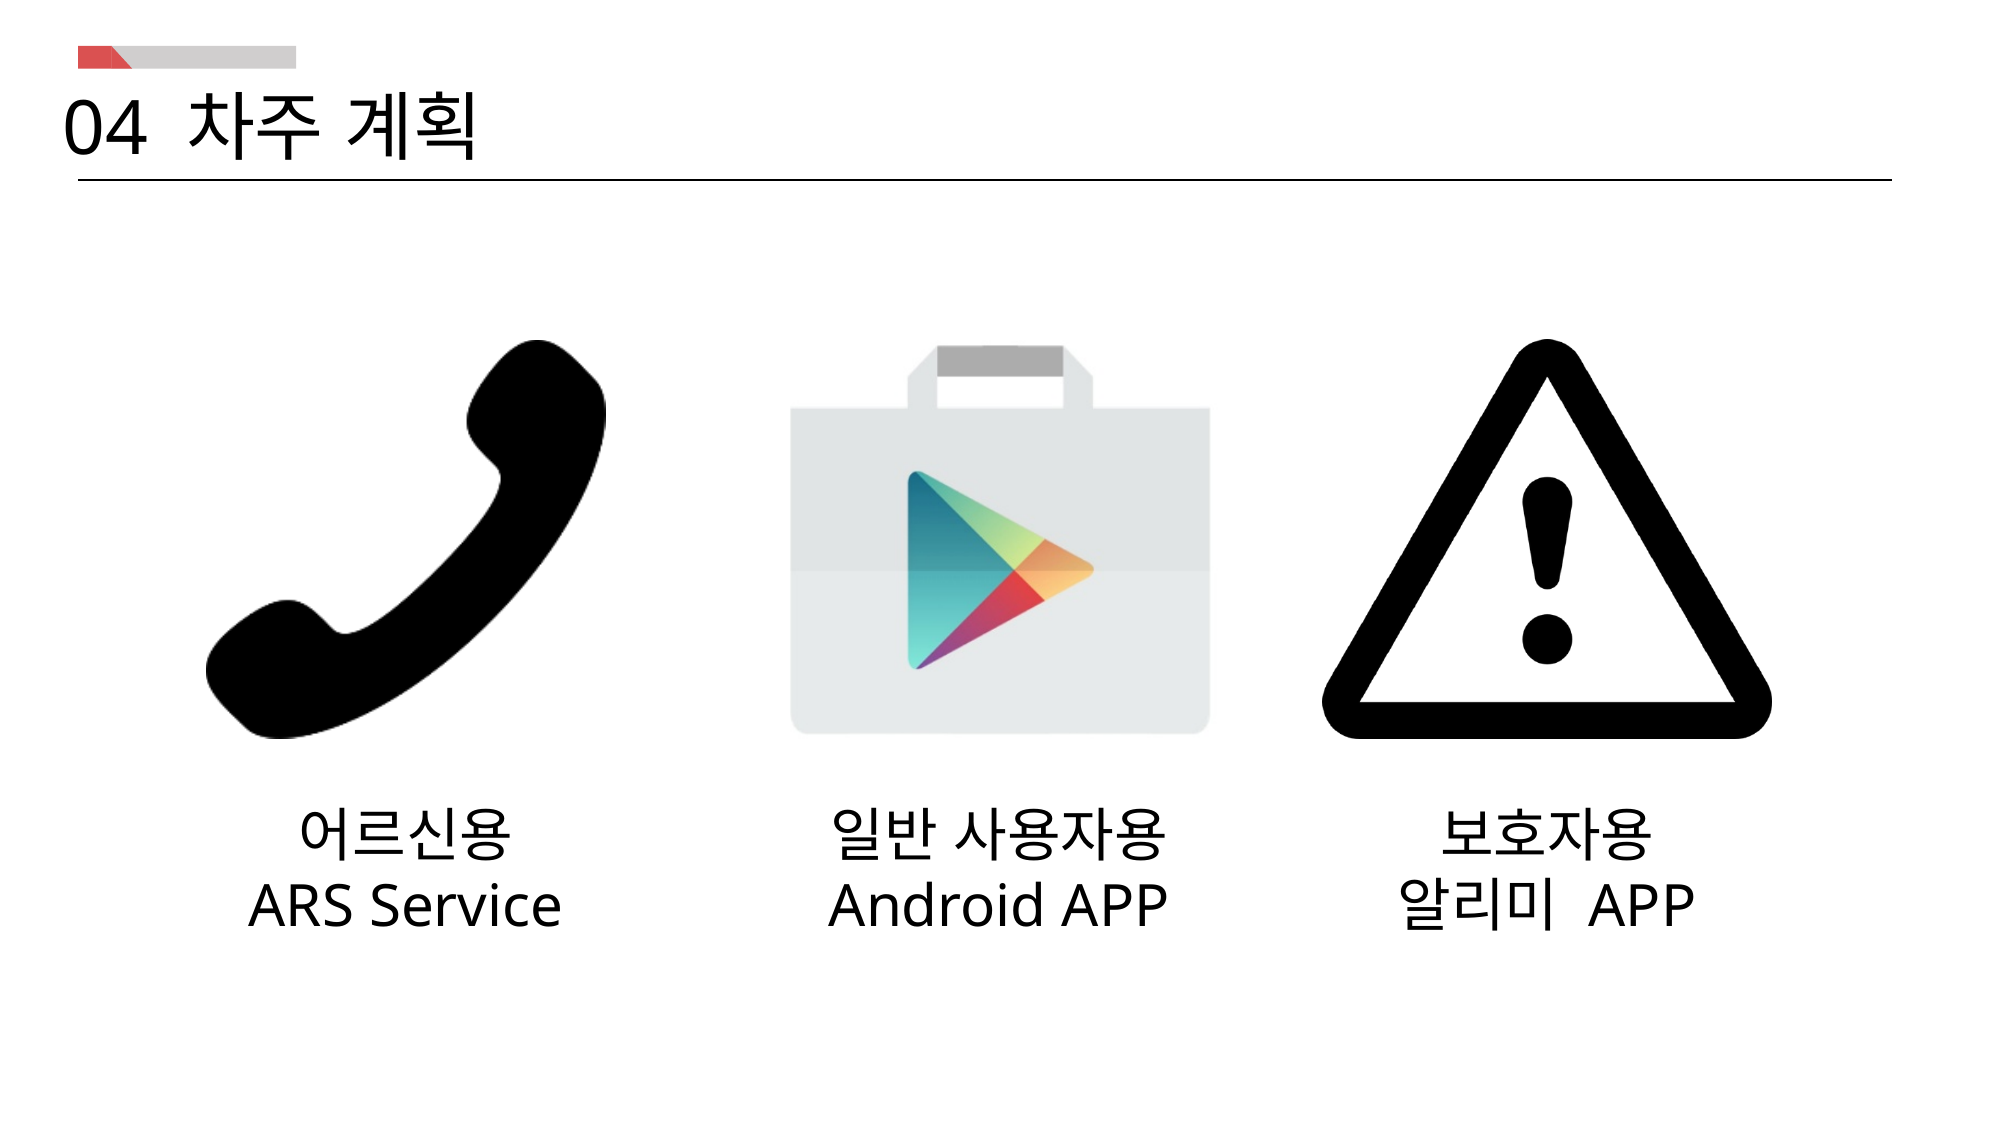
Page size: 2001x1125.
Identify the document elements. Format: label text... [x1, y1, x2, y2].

text_box 어르신용 ARS Service [233, 790, 579, 946]
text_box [77, 45, 297, 69]
text_box 보호자용 알리미 APP [1383, 790, 1712, 945]
text_box 일반 사용자용 Android APP [813, 790, 1185, 946]
picture [206, 340, 606, 739]
text_box 04 차주 계획 [47, 72, 498, 177]
picture [1322, 339, 1772, 739]
picture [778, 340, 1220, 739]
